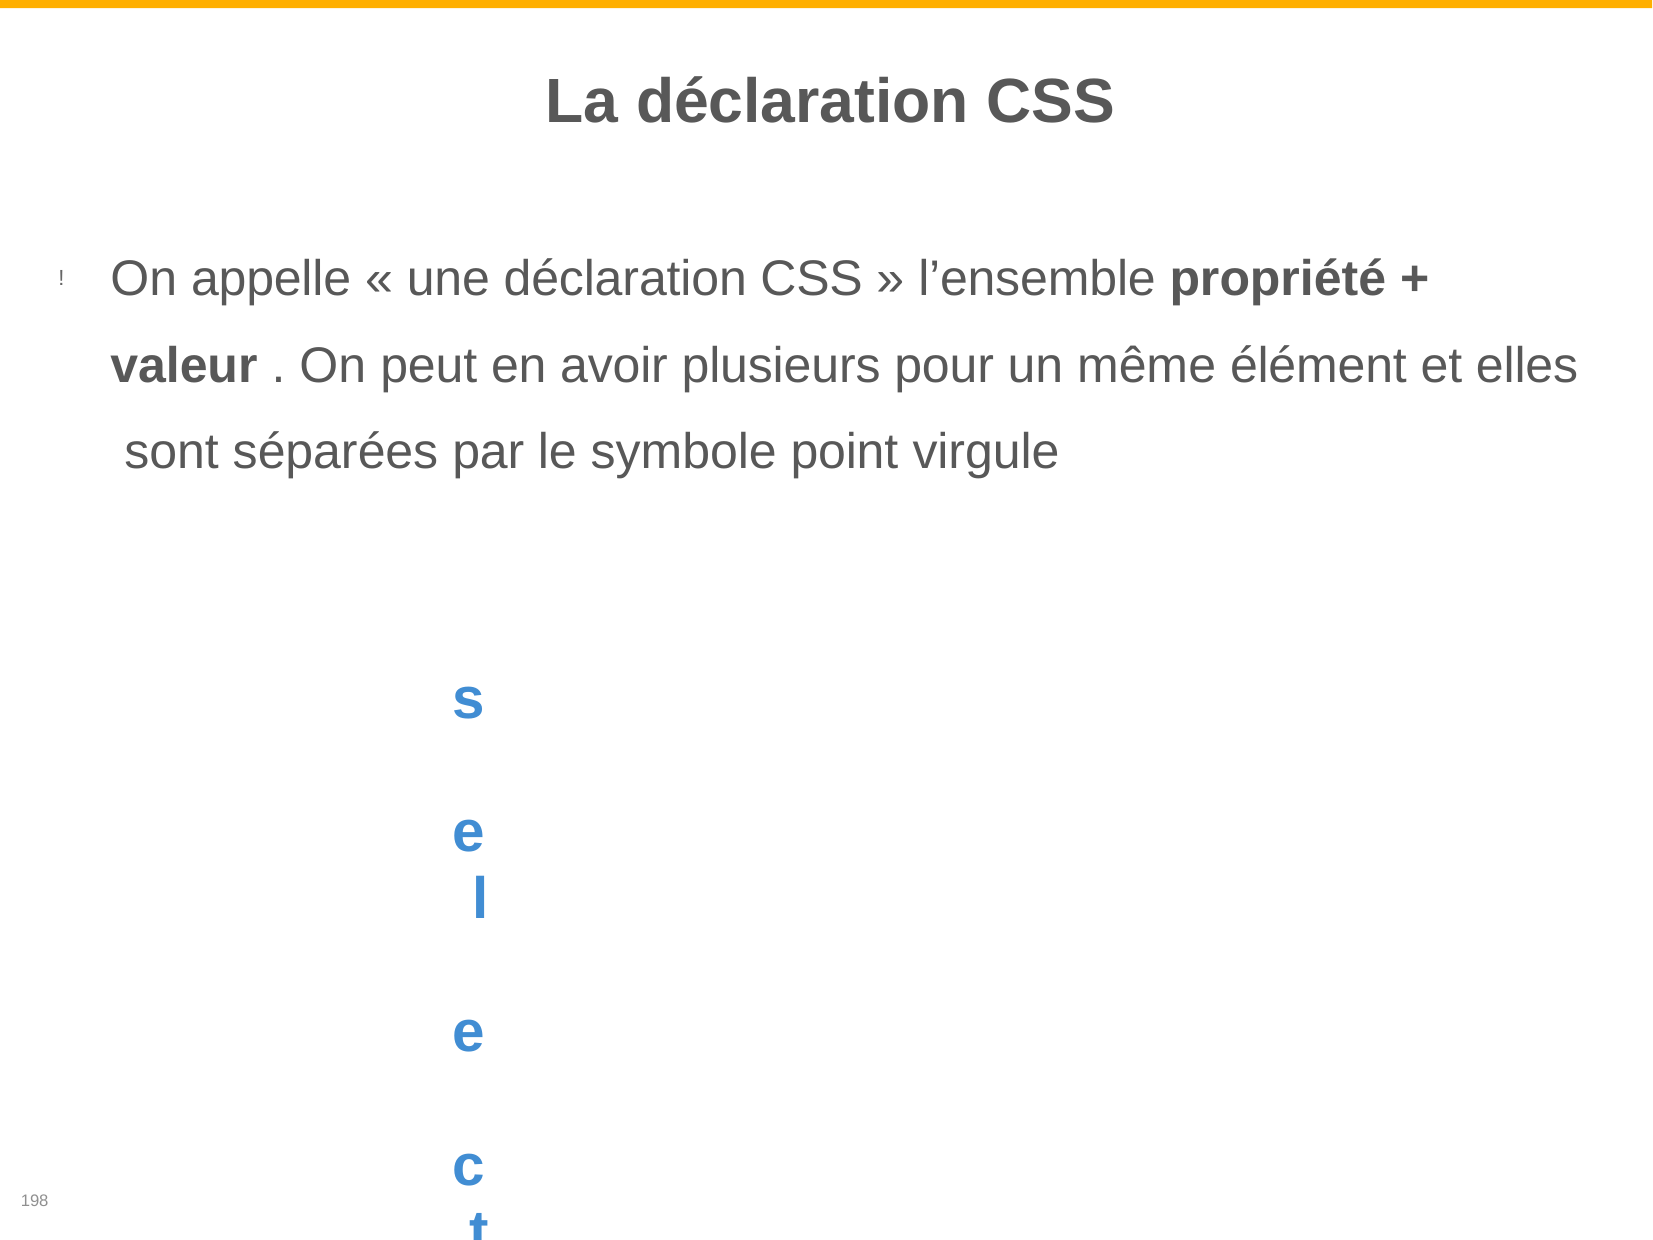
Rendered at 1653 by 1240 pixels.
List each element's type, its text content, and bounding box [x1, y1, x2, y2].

text_box ! [56, 260, 74, 290]
text_box 198 [18, 1187, 51, 1210]
title La déclaration CSS [543, 58, 1118, 268]
text_box s e l e c t e u r [449, 656, 490, 1240]
text_box On appelle « une déclaration CSS » l’ensemble propriété + valeur . On peut en avoir plusieurs pour un même élément et elles sont séparées par le symbole point virgule [108, 216, 1586, 479]
